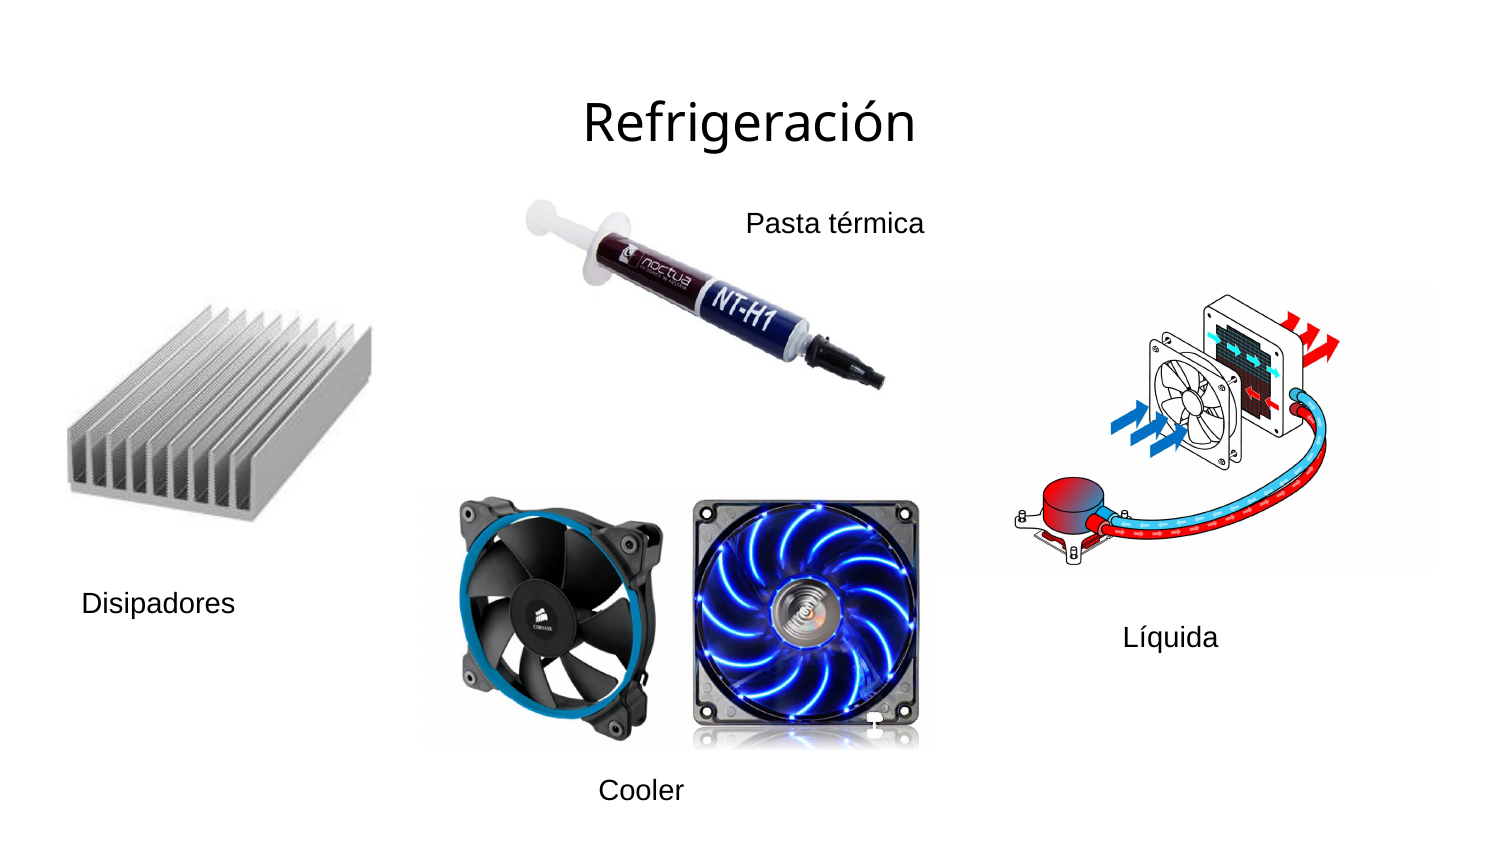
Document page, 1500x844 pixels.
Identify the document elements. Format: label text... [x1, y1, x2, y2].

title Refrigeración [51, 72, 1449, 167]
text_box Líquida [1107, 603, 1298, 669]
text_box Disipadores [66, 576, 257, 634]
text_box Pasta térmica [895, 188, 961, 254]
picture [510, 188, 895, 409]
text_box Cooler [583, 758, 773, 821]
picture [66, 260, 373, 568]
picture [421, 284, 1434, 750]
